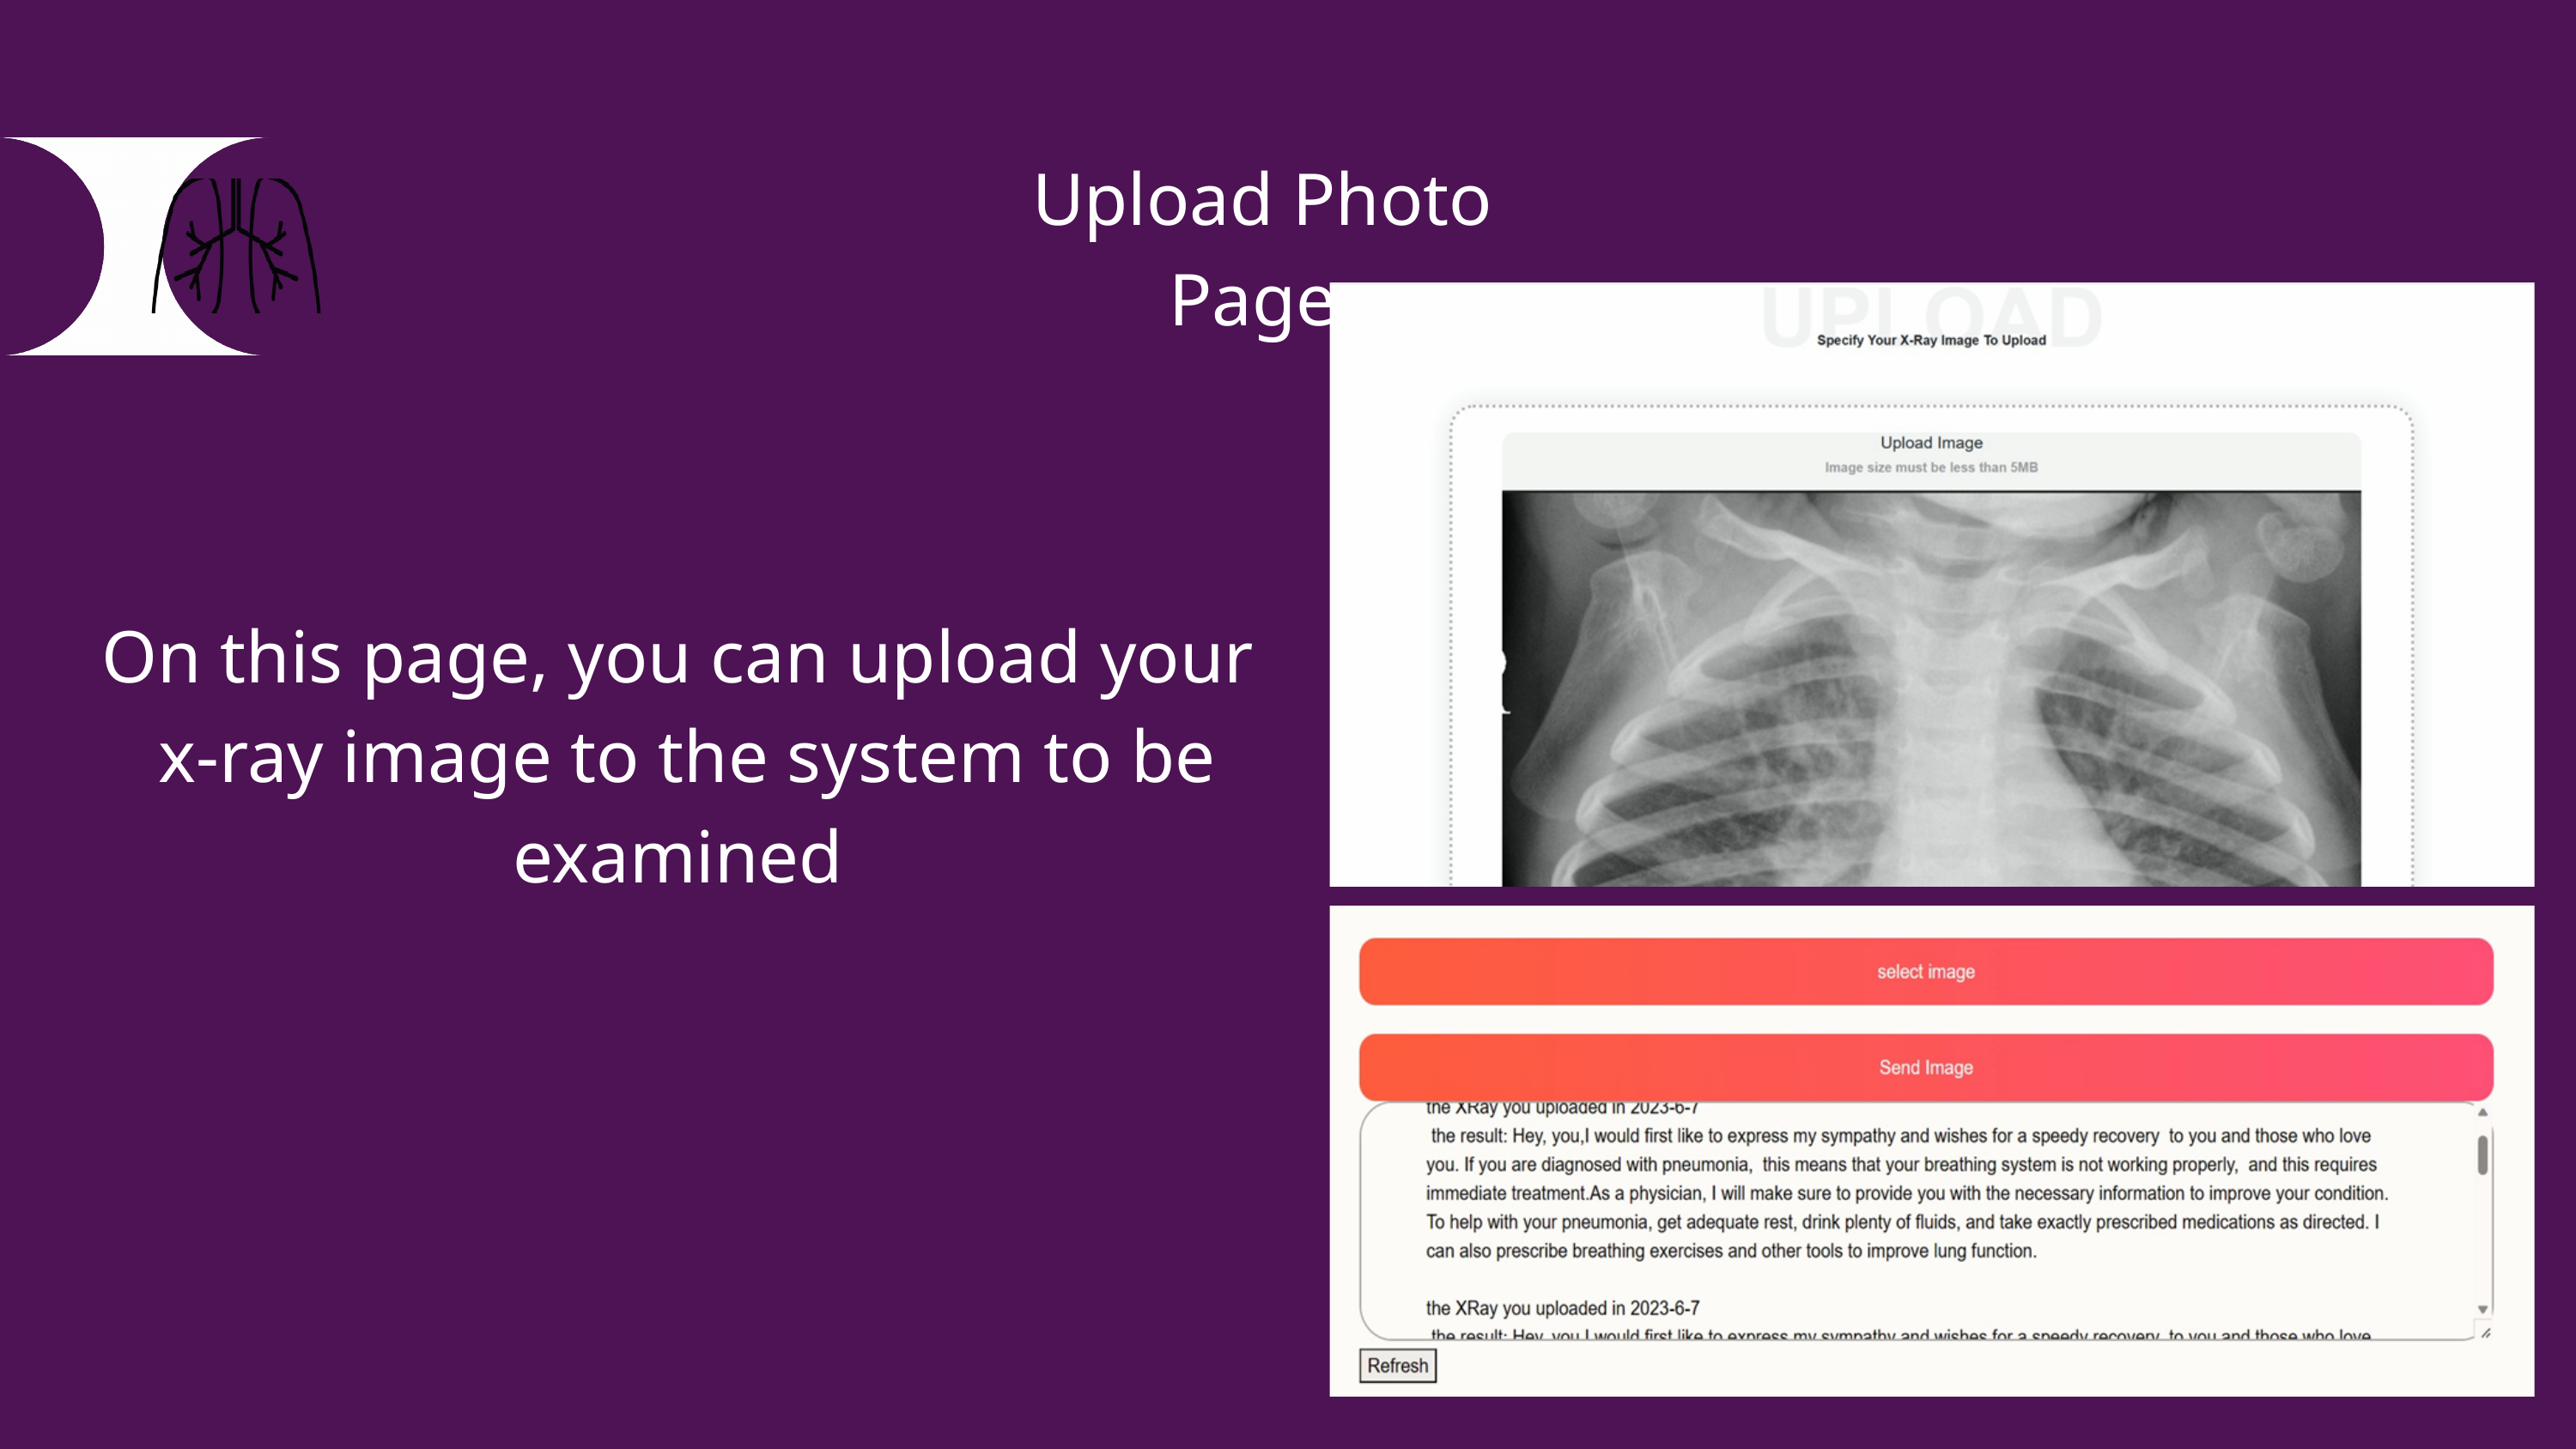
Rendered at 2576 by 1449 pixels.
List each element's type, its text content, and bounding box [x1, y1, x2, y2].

text_box [0, 117, 321, 355]
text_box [1329, 906, 2535, 1397]
text_box Upload Photo Page [925, 139, 1582, 341]
text_box On this page, you can upload your x-ray image to the system to be examined [27, 597, 1329, 897]
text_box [1329, 282, 2535, 887]
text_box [144, 179, 327, 313]
